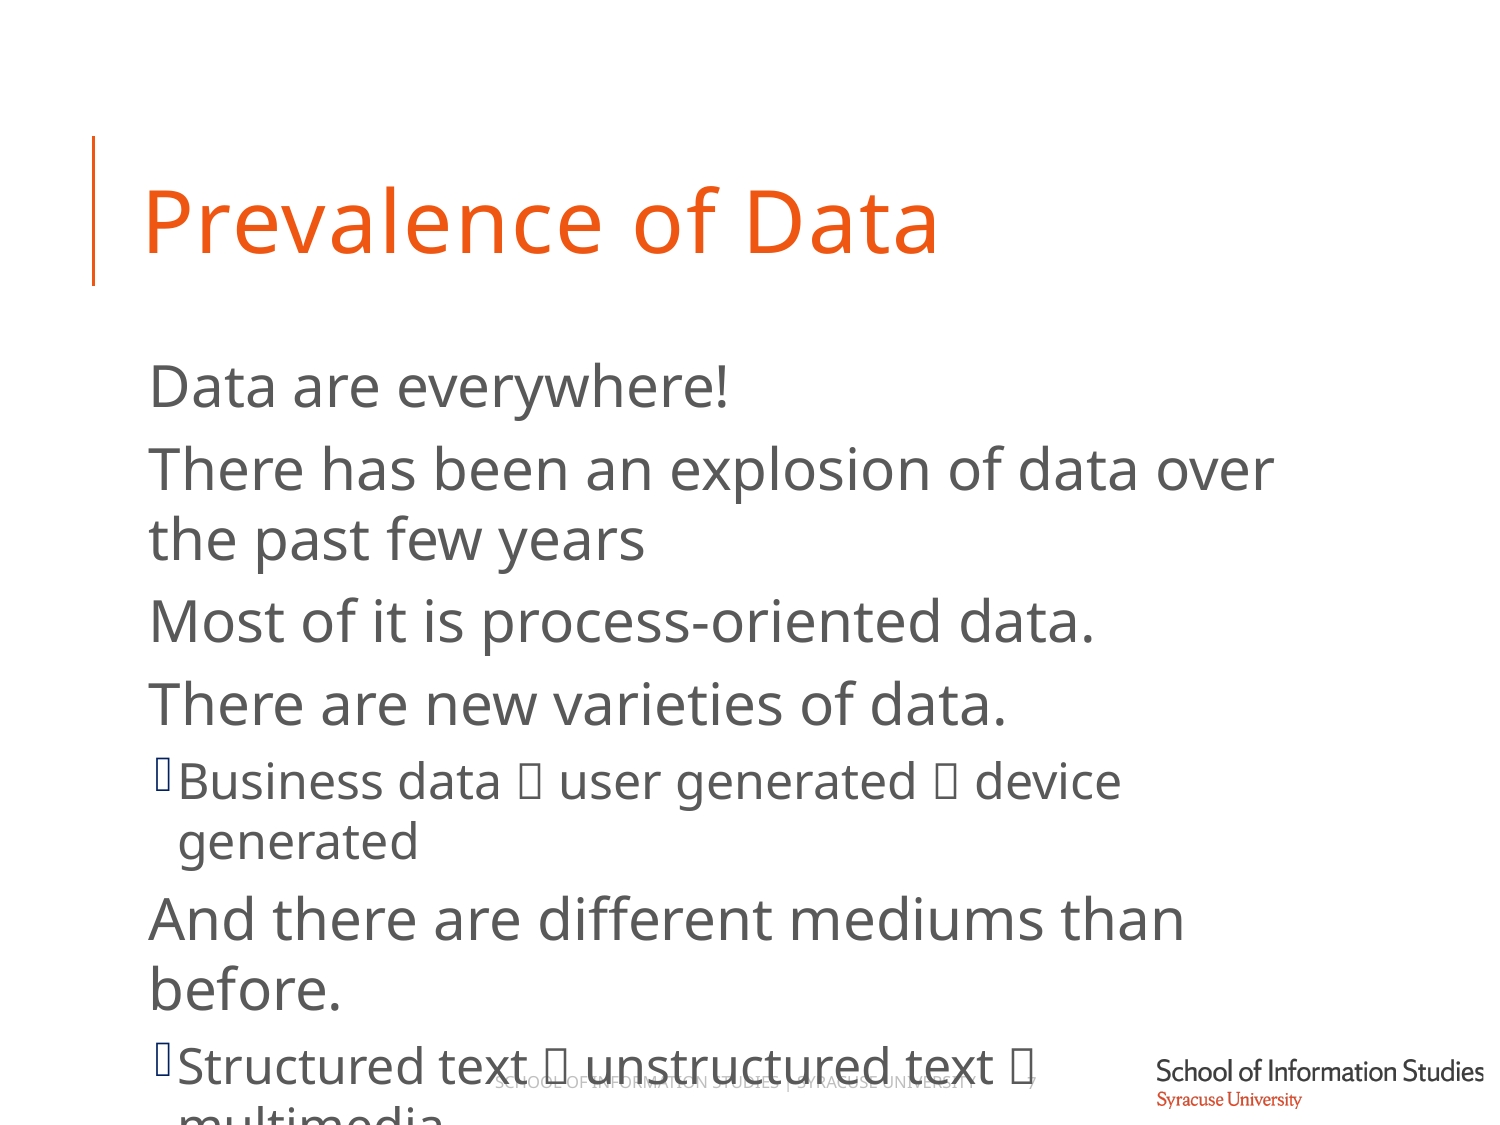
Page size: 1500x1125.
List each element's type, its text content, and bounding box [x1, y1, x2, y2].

list Data are everywhere! There has been an explosion of data over the past few years Most of it is process-oriented data. There are new varieties of data. Business data  user generated  device generated And there are different mediums than before. Structured text  unstructured text  multimedia [126, 341, 1322, 1035]
slide_number 7 [1012, 1061, 1149, 1107]
footer School of Information Studies | Syracuse University [283, 1061, 993, 1106]
title Prevalence of Data [126, 96, 1322, 341]
